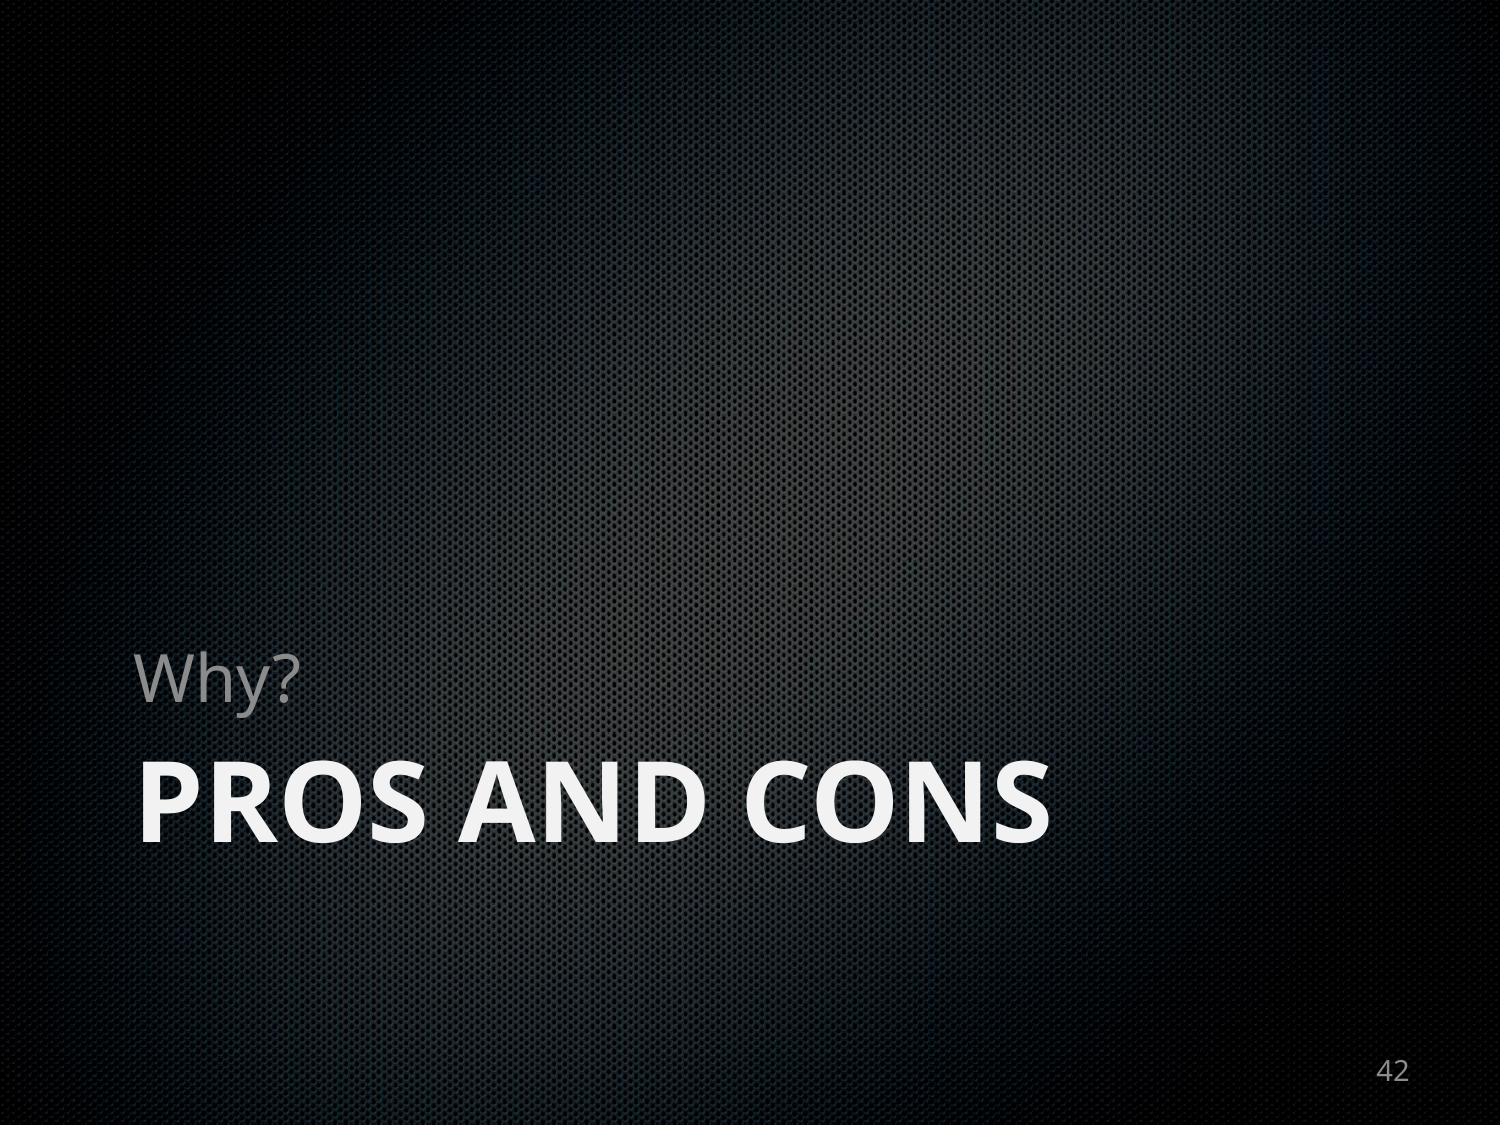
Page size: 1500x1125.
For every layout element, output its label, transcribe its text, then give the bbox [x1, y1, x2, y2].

title Pros and Cons [118, 723, 1394, 947]
list Why? [118, 476, 1394, 723]
picture [0, 0, 1500, 1125]
slide_number 42 [1074, 1042, 1425, 1103]
